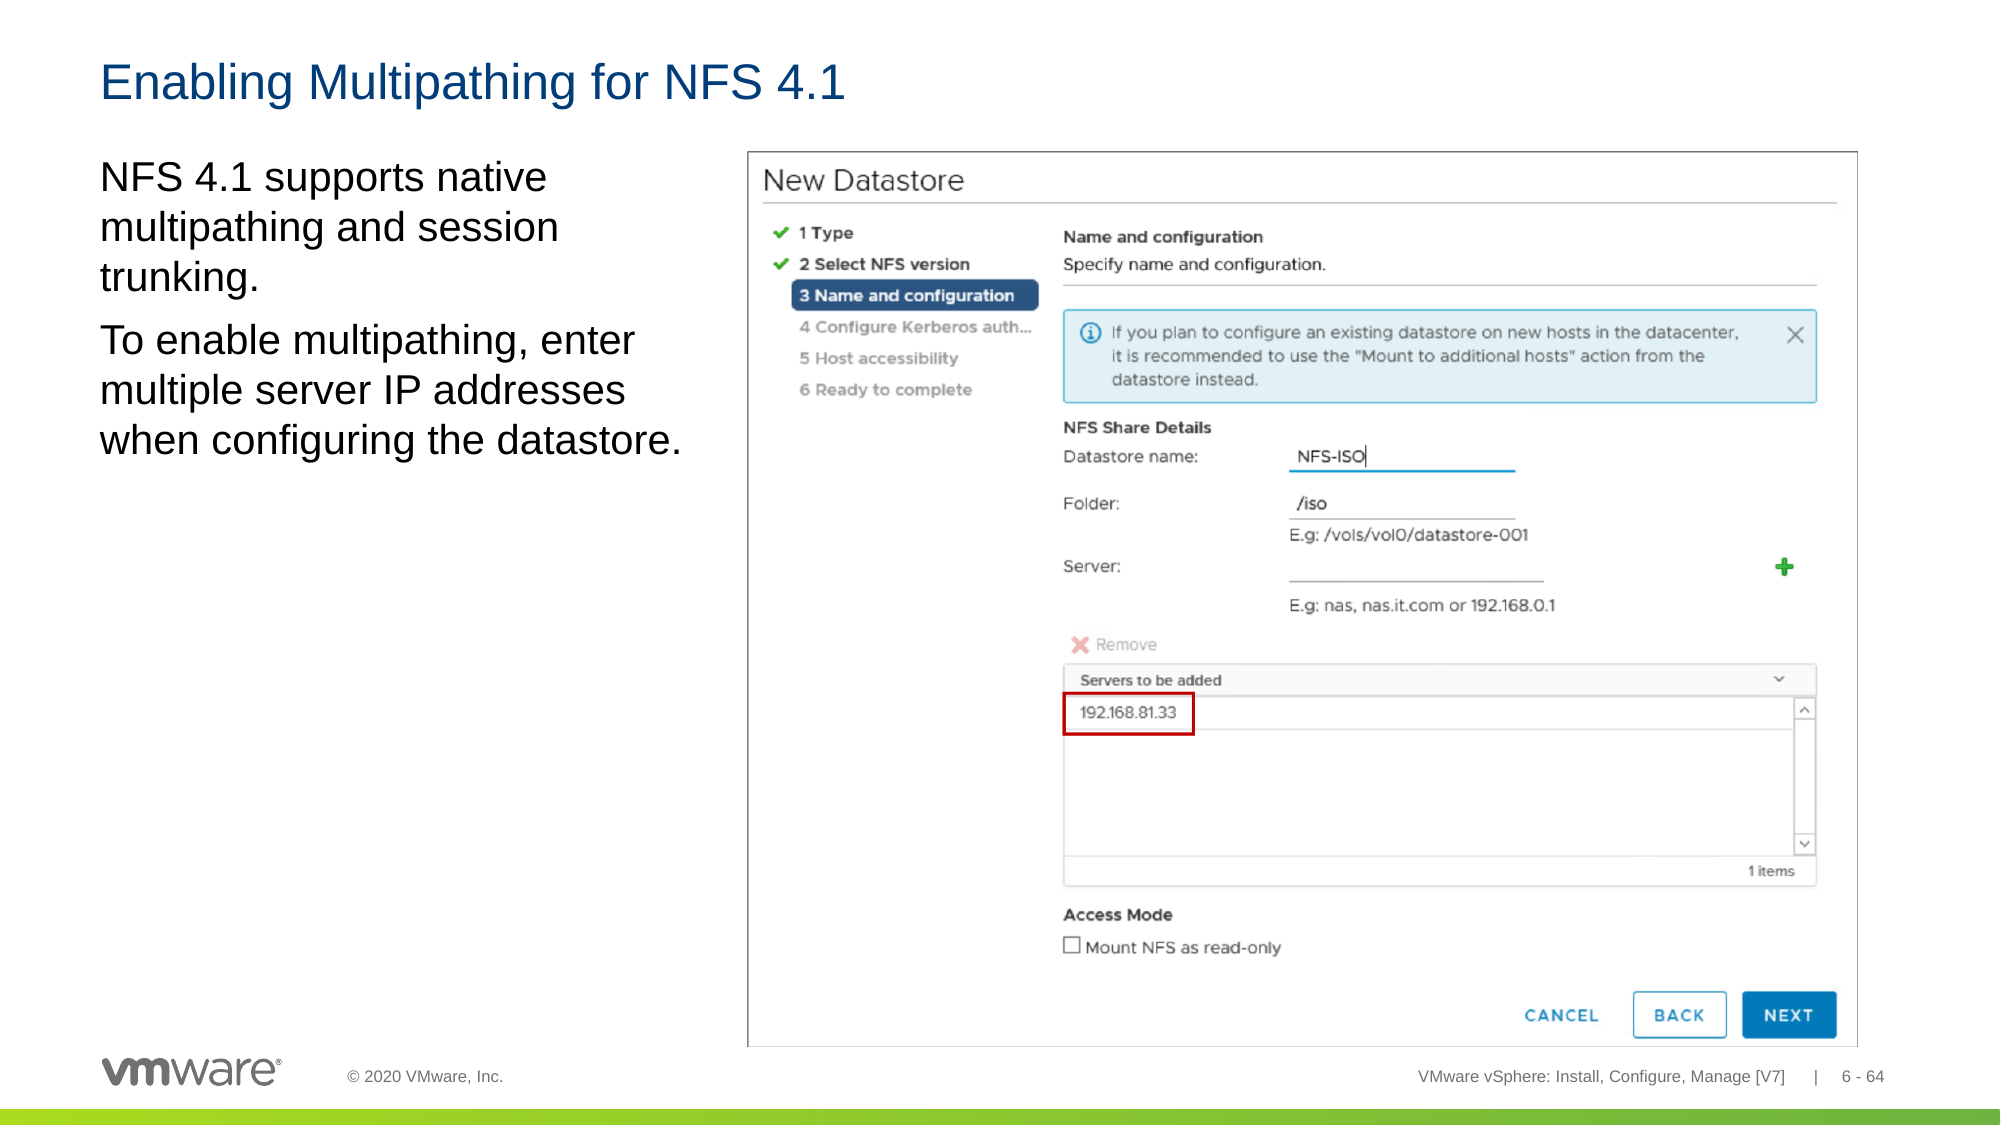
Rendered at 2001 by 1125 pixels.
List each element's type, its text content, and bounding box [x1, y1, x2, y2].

title Enabling Multipathing for NFS 4.1 [99, 54, 1900, 113]
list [744, 149, 1858, 1048]
list NFS 4.1 supports native multipathing and session trunking. To enable multipathing, enter multiple server IP addresses when configuring the datastore. [99, 149, 697, 1047]
footer VMware vSphere: Install, Configure, Manage [V7] | 6 - 64 [545, 1060, 1900, 1110]
